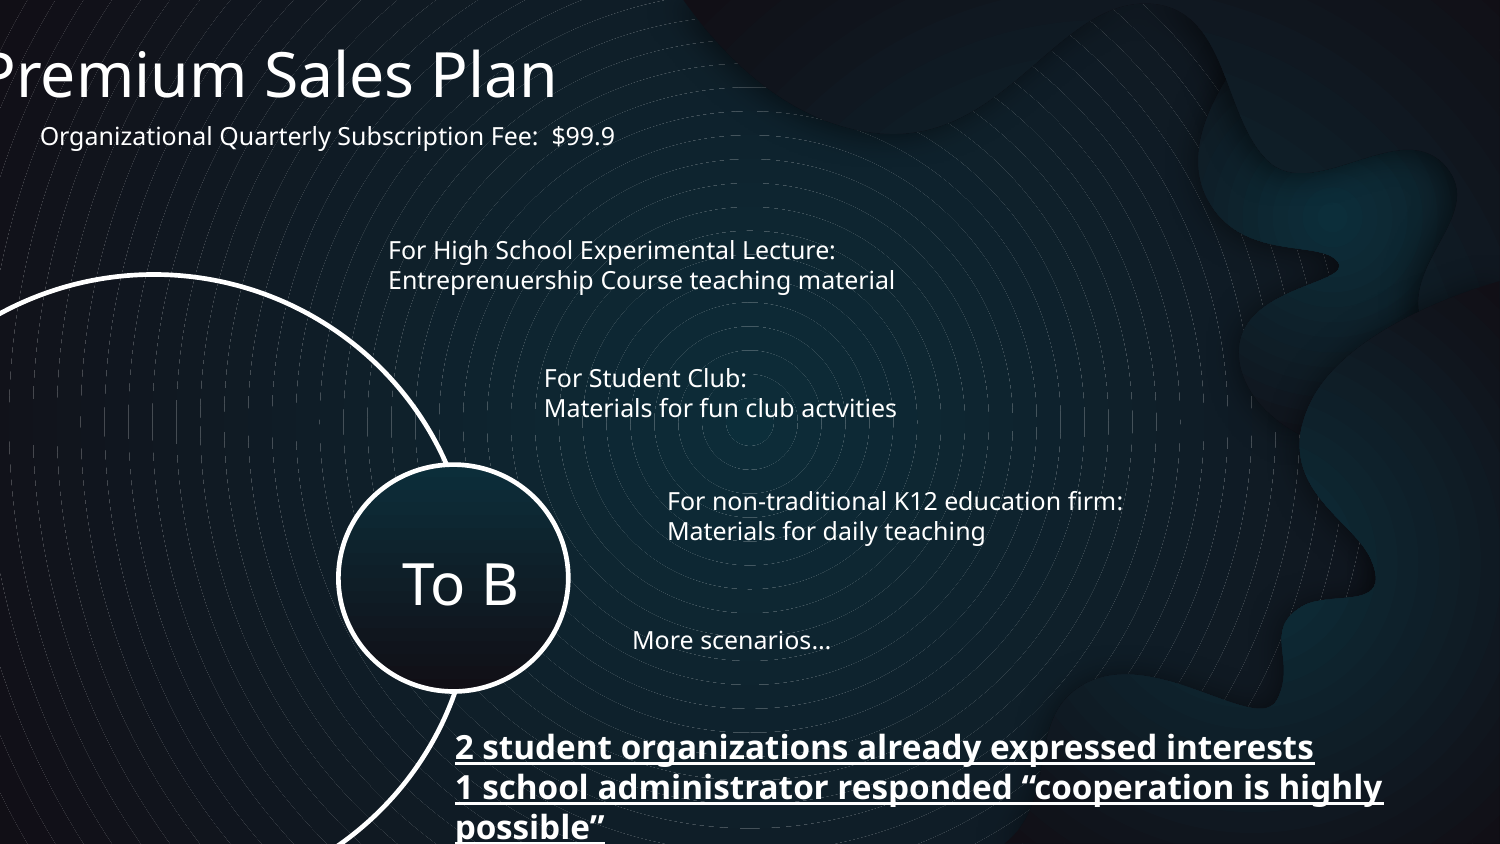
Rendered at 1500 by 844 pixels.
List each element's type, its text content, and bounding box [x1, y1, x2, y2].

text_box 2 student organizations already expressed interests 1 school administrator responded “cooperation is highly possible” [573, 725, 1500, 822]
text_box For High School Experimental Lecture: Entreprenuership Course teaching material [388, 232, 1112, 276]
text_box More scenarios… [632, 623, 1356, 666]
text_box For Student Club: Materials for fun club actvities [573, 361, 1268, 405]
text_box Organizational Quarterly Subscription Fee: $99.9 [39, 118, 684, 162]
text_box Premium Sales Plan [0, 27, 574, 118]
text_box For non-traditional K12 education firm: Materials for daily teaching [667, 484, 1391, 528]
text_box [0, 274, 569, 844]
